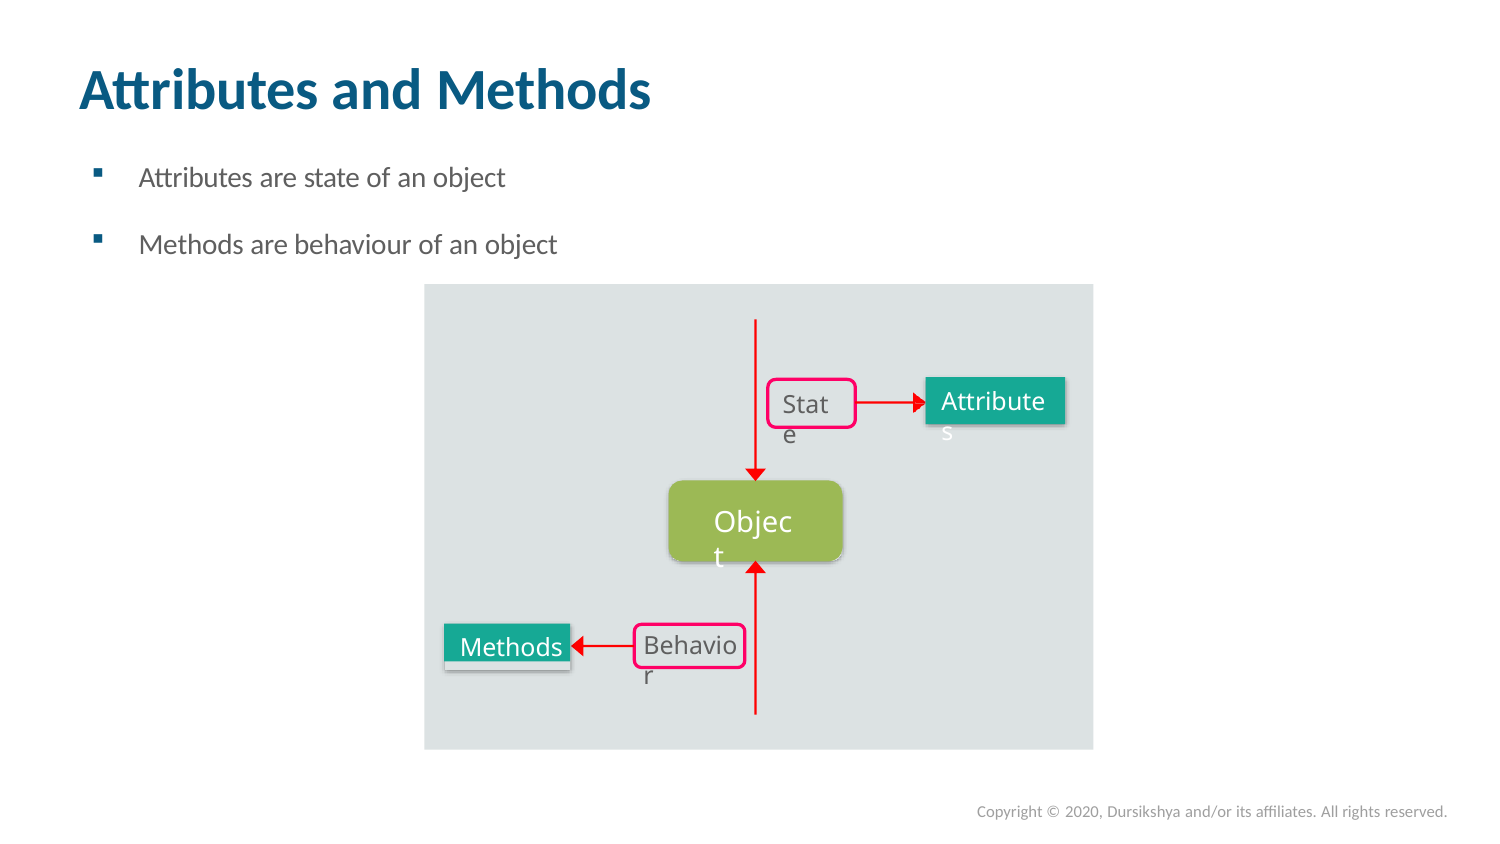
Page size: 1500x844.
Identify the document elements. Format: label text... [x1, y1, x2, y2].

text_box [632, 372, 1072, 670]
title Attributes and Methods [77, 49, 662, 193]
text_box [424, 283, 1094, 750]
text_box Attributes are state of an object Methods are behaviour of an object [89, 156, 563, 261]
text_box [436, 619, 635, 681]
text_box Copyright © 2020, Dursikshya and/or its affiliates. All rights reserved. [974, 800, 1459, 822]
